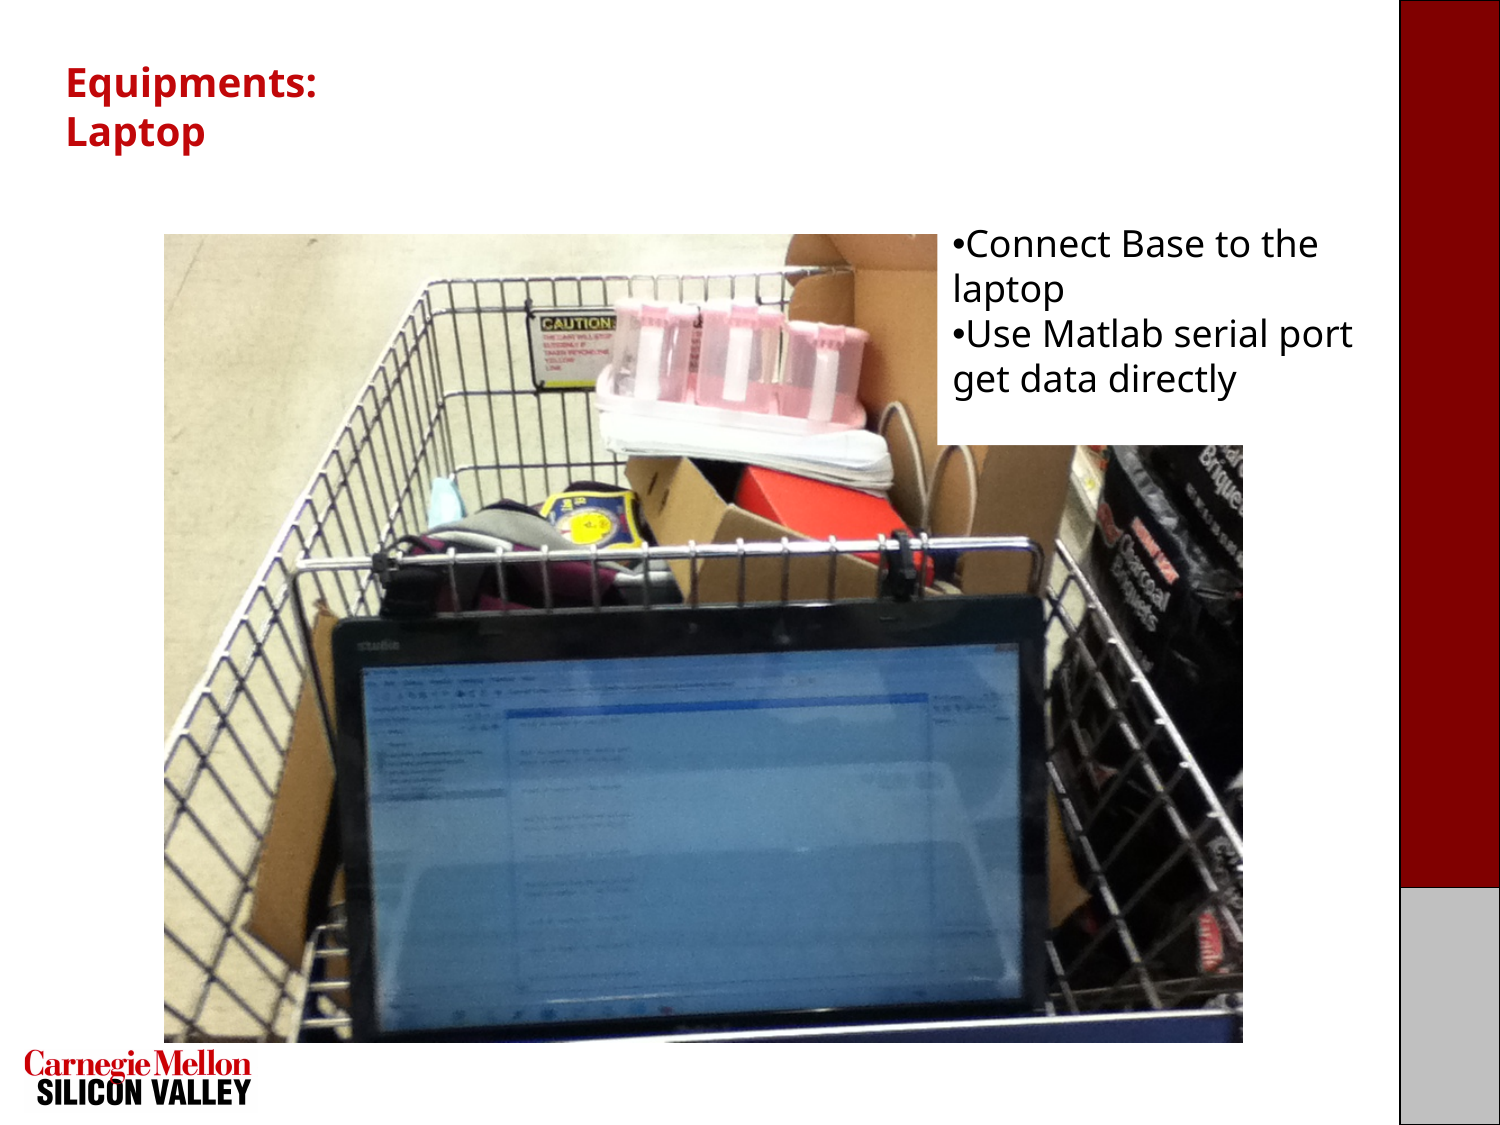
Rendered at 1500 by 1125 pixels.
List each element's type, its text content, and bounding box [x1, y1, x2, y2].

picture [24, 1049, 258, 1113]
text_box Connect Base to the laptop Use Matlab serial port get data directly [935, 174, 1373, 447]
title Equipments: Laptop [49, 49, 1326, 163]
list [163, 234, 1243, 1044]
